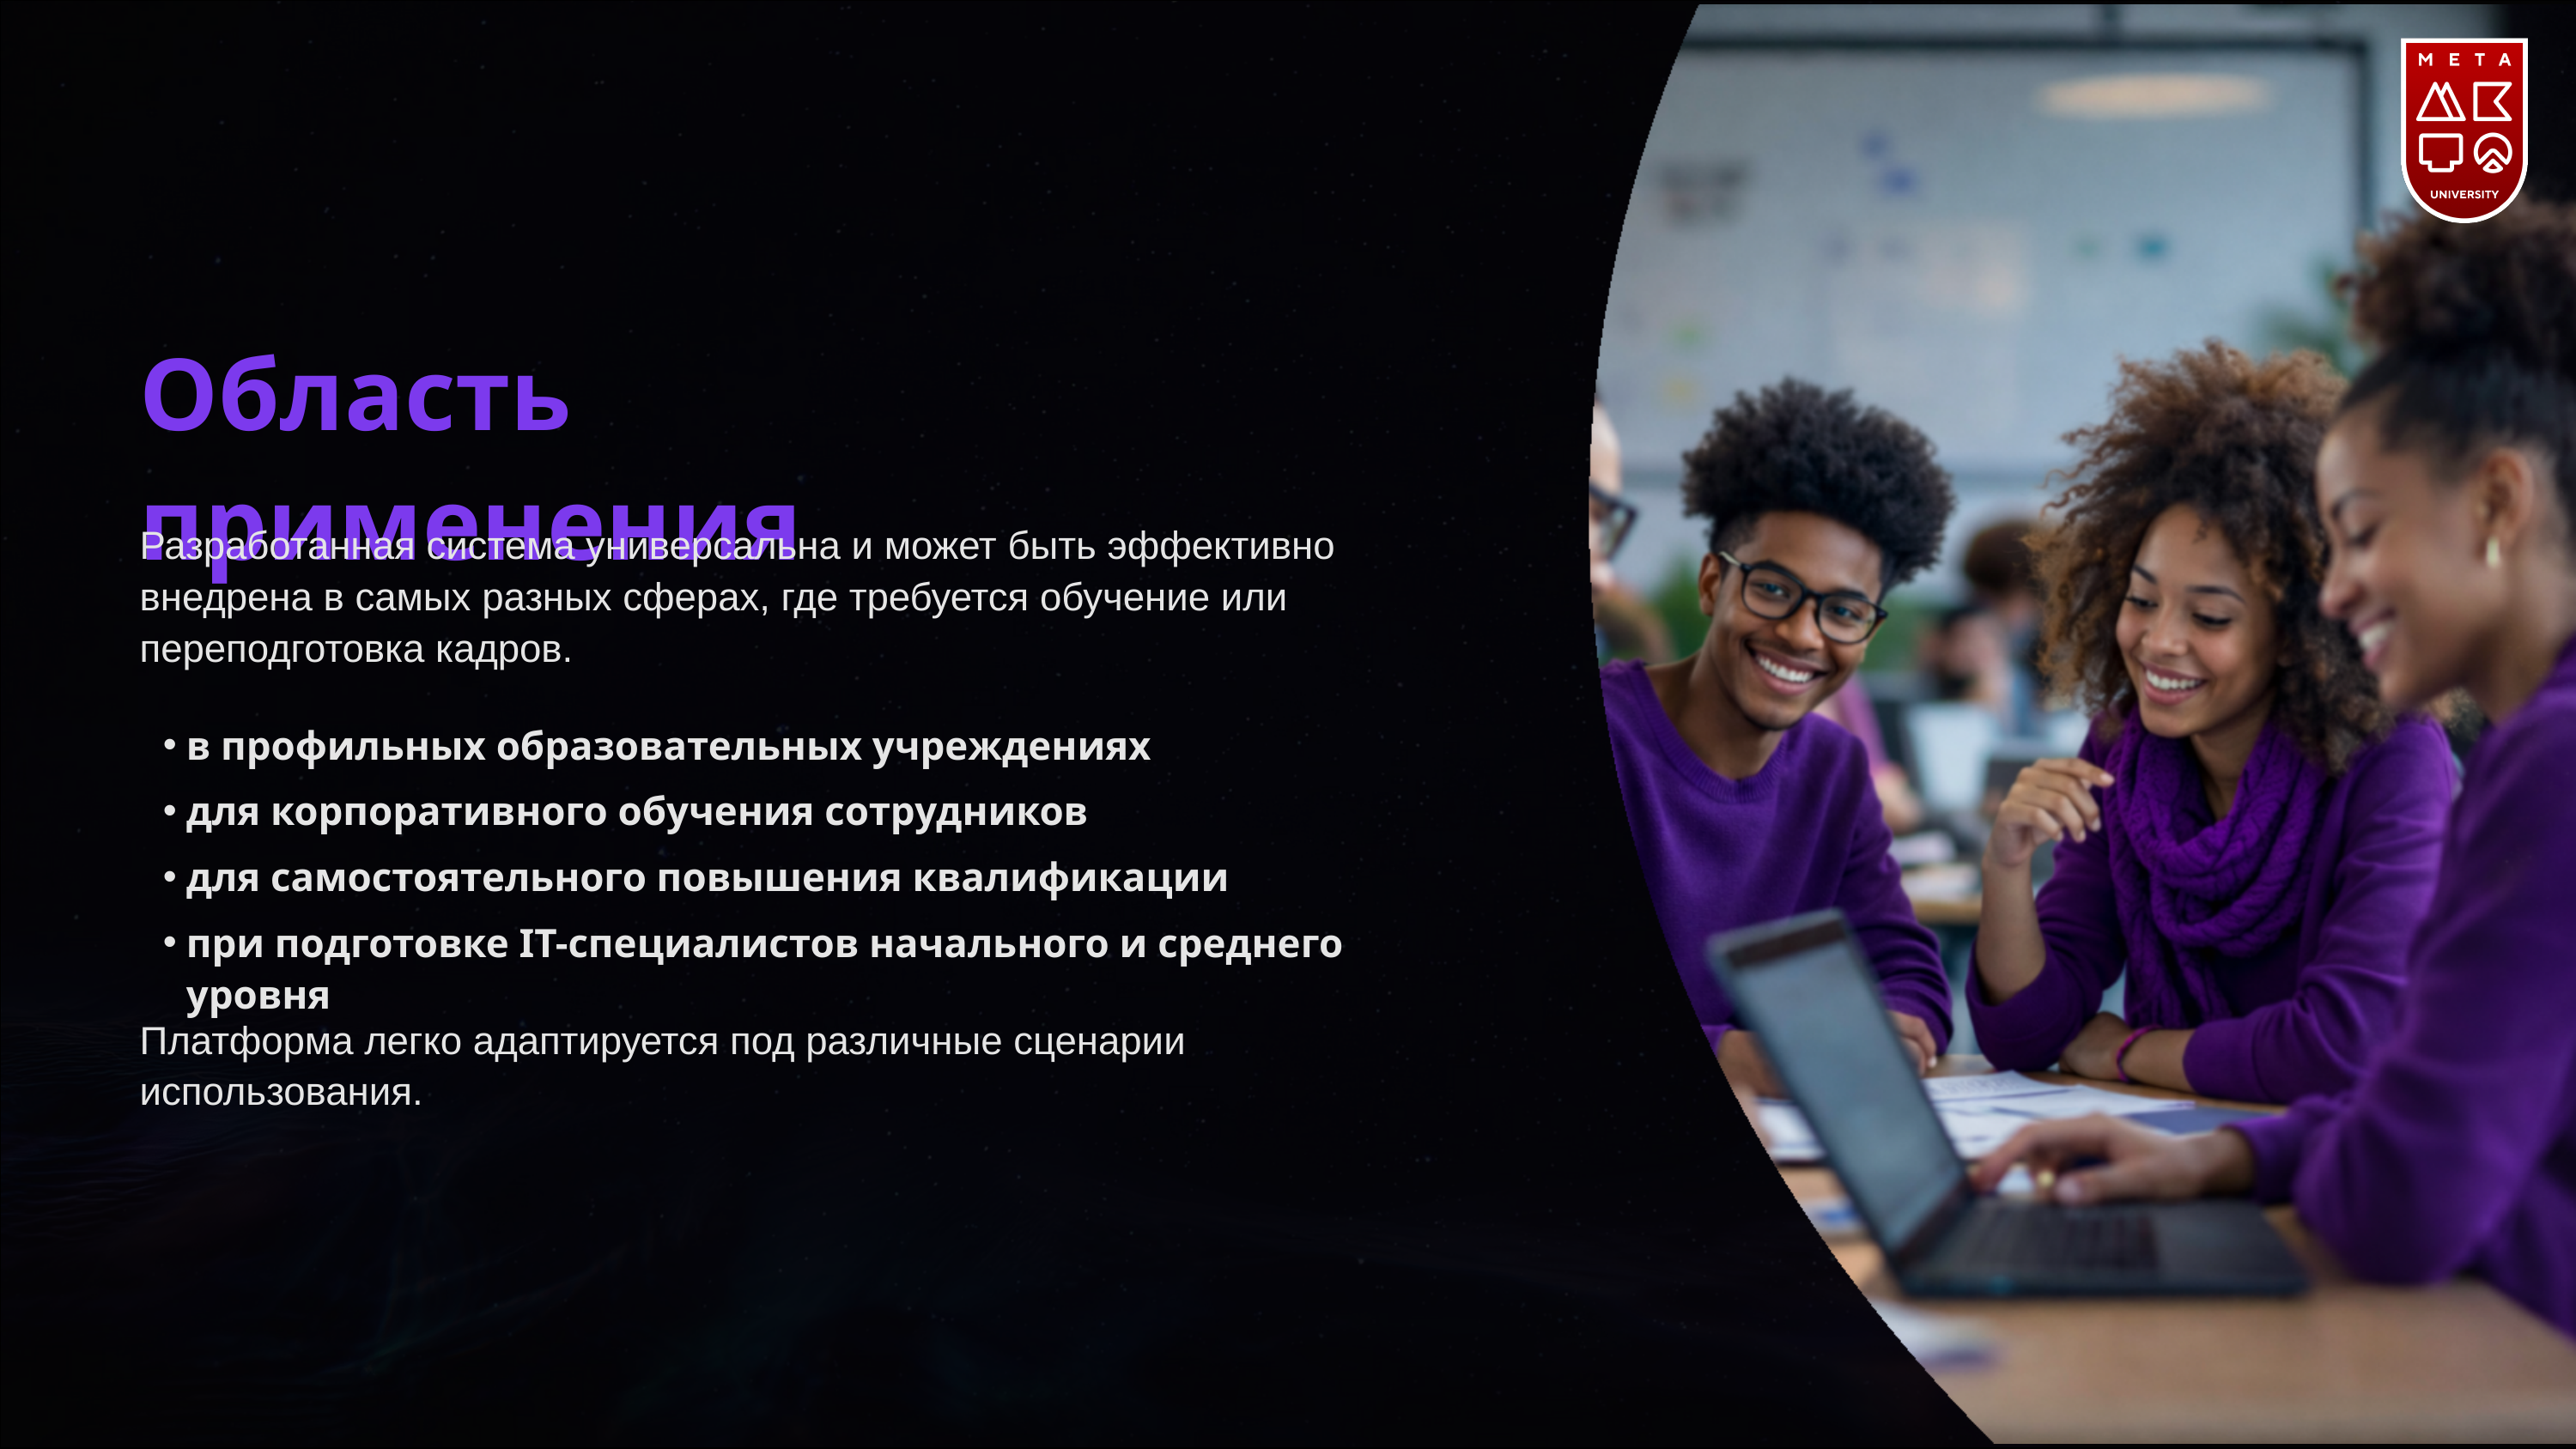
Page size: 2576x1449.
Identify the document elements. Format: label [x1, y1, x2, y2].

text_box [139, 330, 1471, 1119]
text_box [0, 0, 2576, 1449]
picture [2350, 0, 2576, 264]
